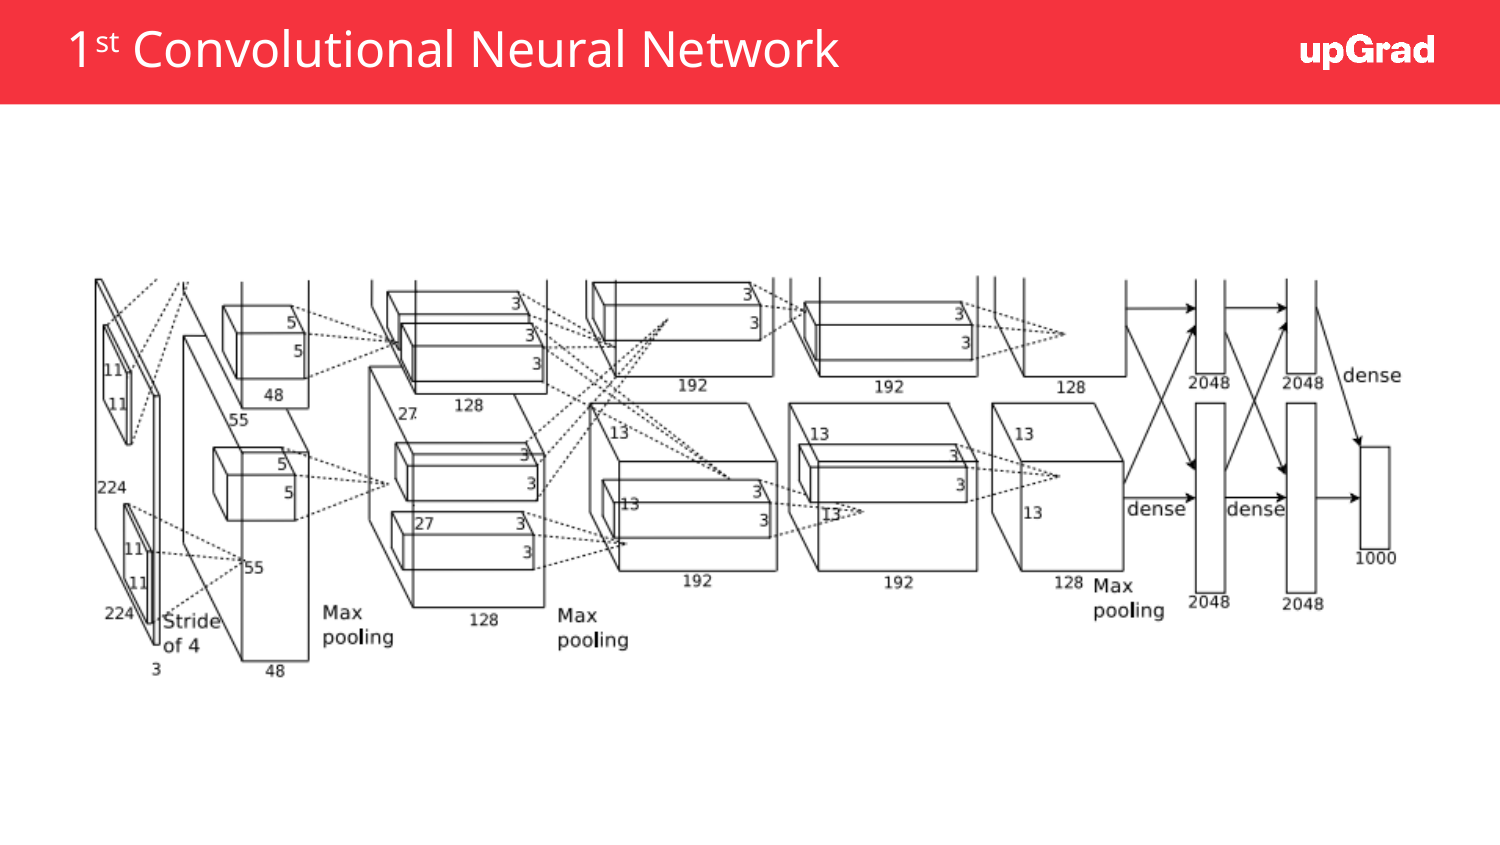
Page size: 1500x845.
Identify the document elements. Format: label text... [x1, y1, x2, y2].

picture [70, 235, 1430, 690]
picture [1300, 34, 1434, 70]
title 1st Convolutional Neural Network [64, 15, 937, 159]
